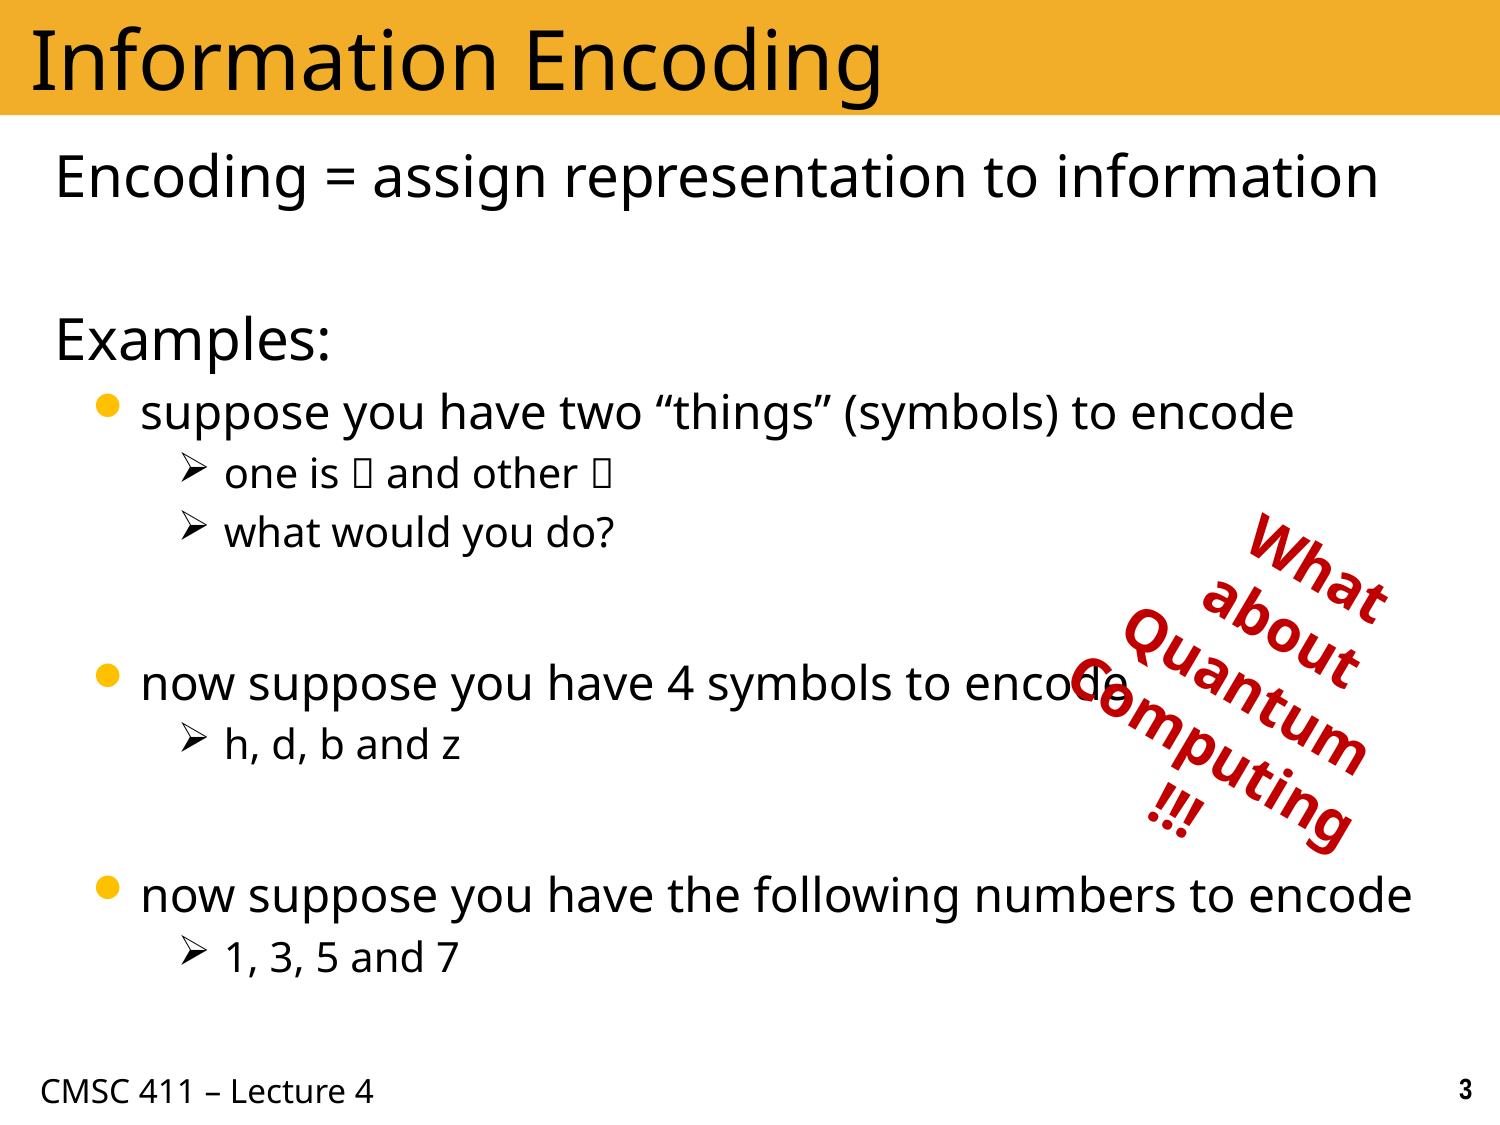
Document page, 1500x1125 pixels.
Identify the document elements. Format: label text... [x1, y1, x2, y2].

title Information Encoding [0, 0, 1500, 116]
text_box What about Quantum Computing!!! [997, 437, 1500, 939]
list Encoding = assign representation to information Examples: suppose you have two “things” (symbols) to encode one is  and other  what would you do? now suppose you have 4 symbols to encode h, d, b and z now suppose you have the following numbers to encode 1, 3, 5 and 7 [24, 115, 1463, 1051]
slide_number 3 [1424, 1062, 1488, 1113]
